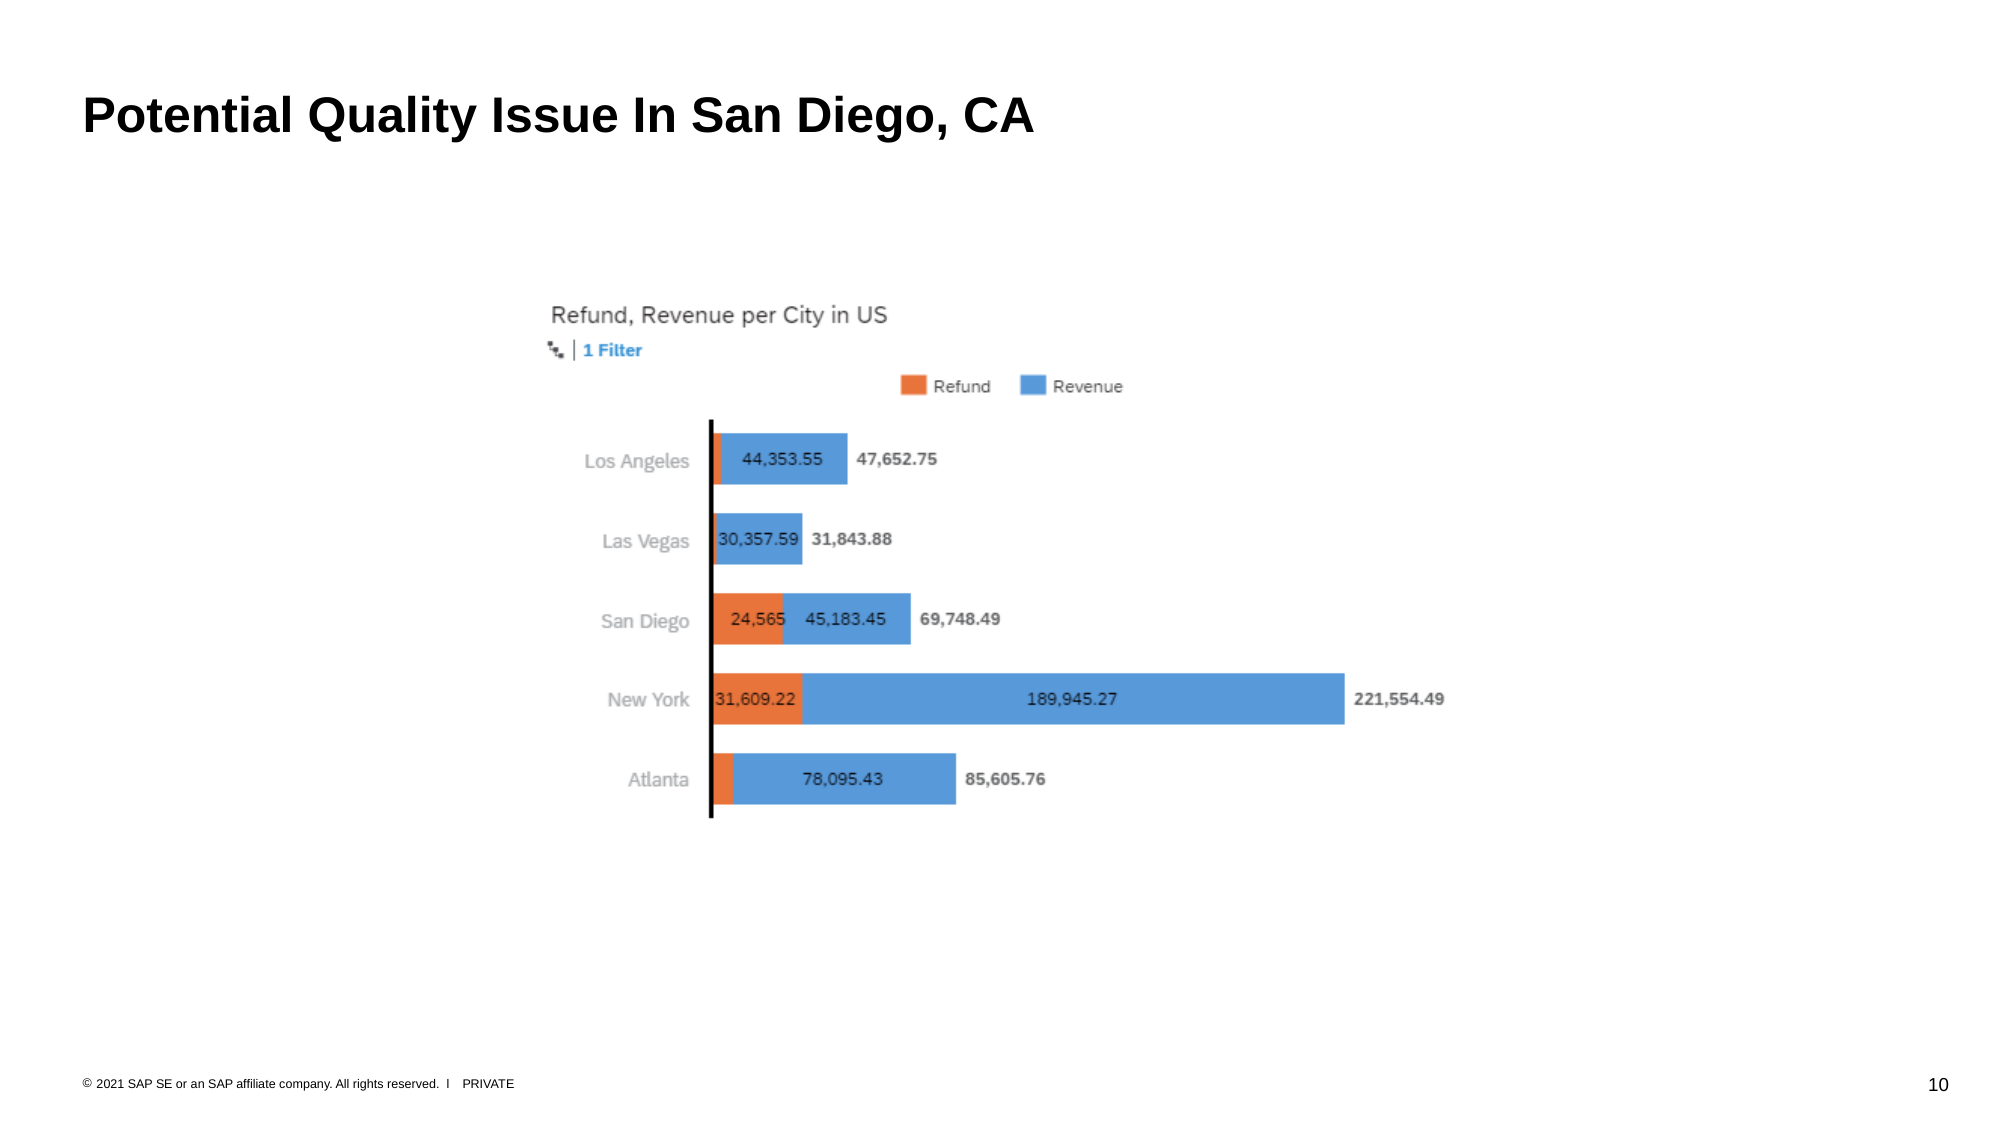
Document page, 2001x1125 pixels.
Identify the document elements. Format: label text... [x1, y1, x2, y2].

title Potential Quality Issue In San Diego, CA [82, 82, 1922, 144]
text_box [539, 287, 1462, 838]
